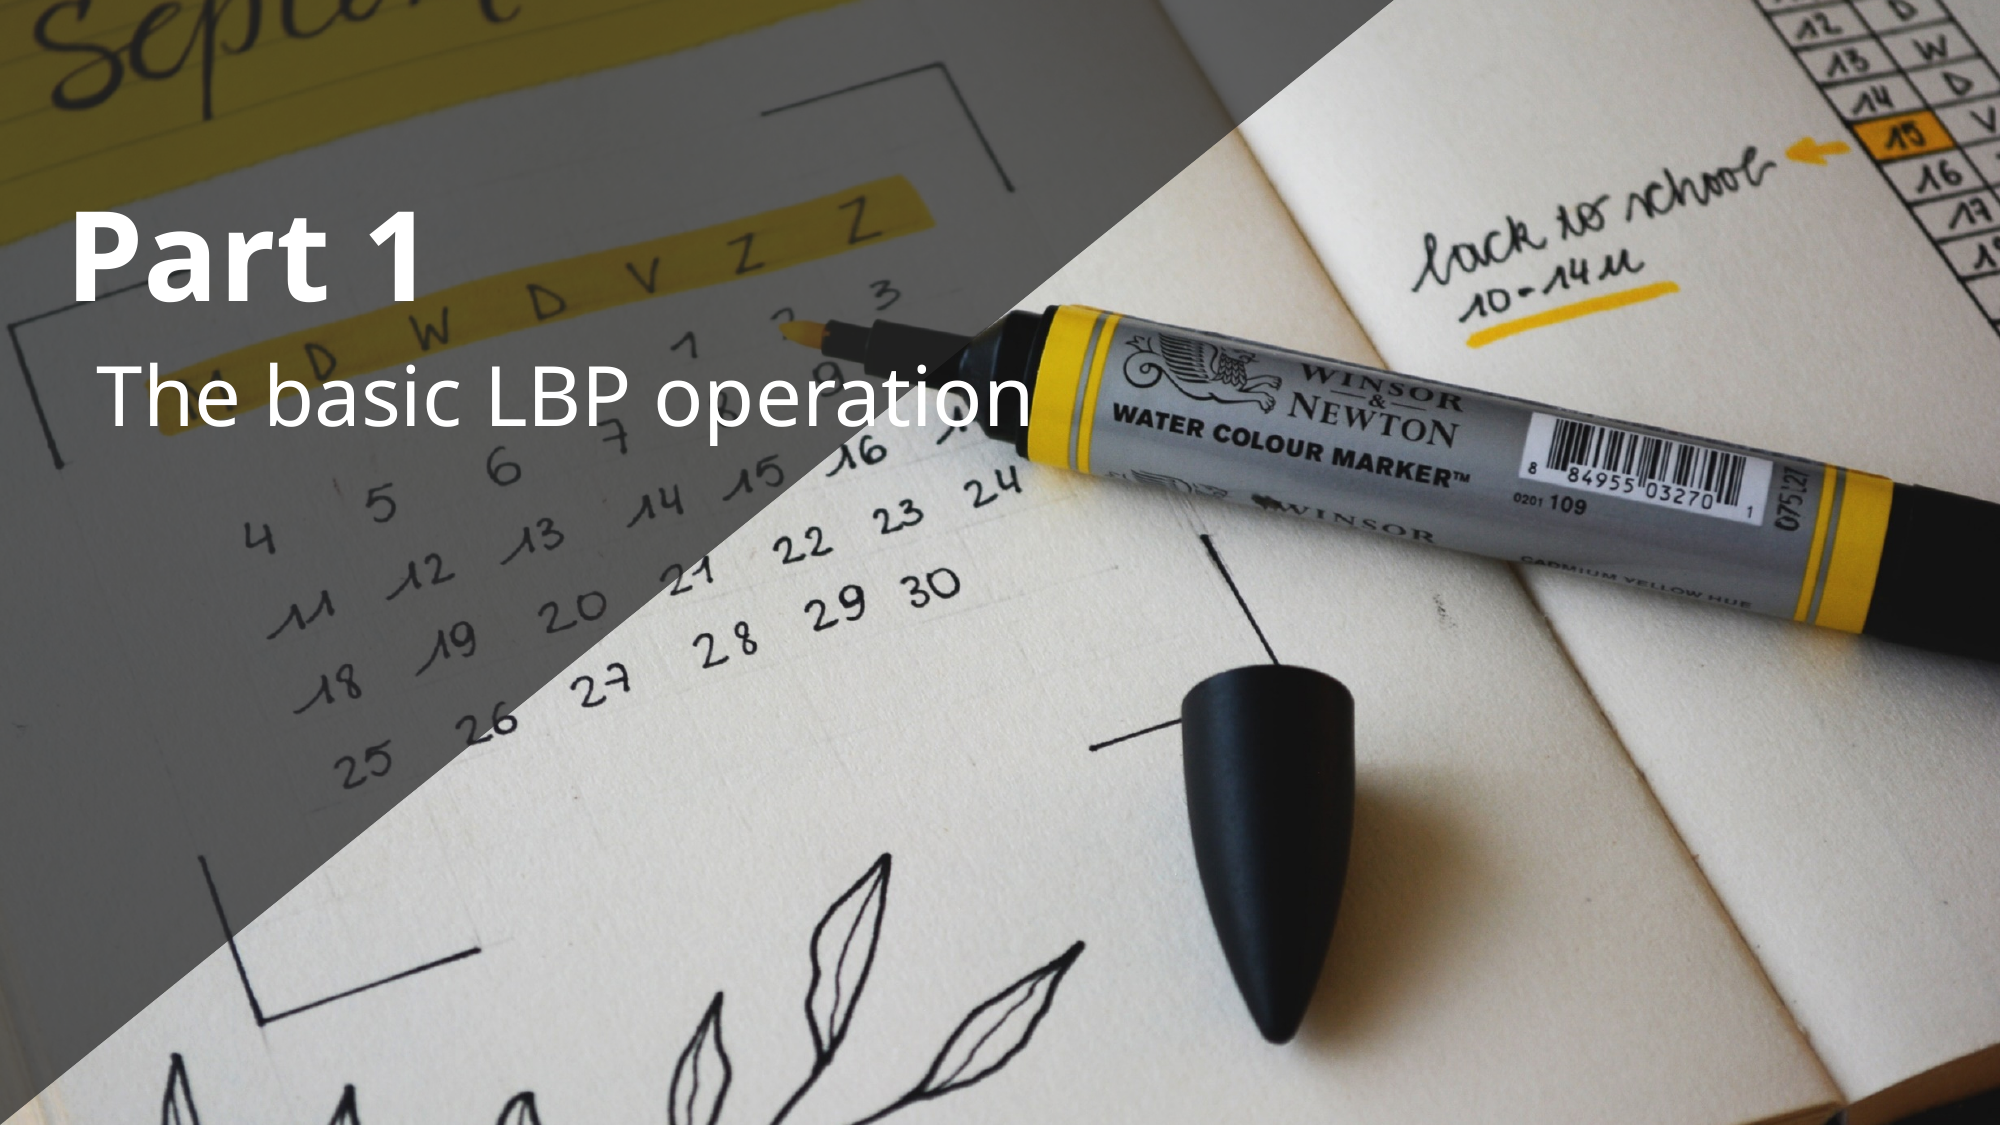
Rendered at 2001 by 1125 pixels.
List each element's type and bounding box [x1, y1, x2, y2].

text_box [0, 0, 1394, 1125]
picture [1394, 0, 2000, 1125]
